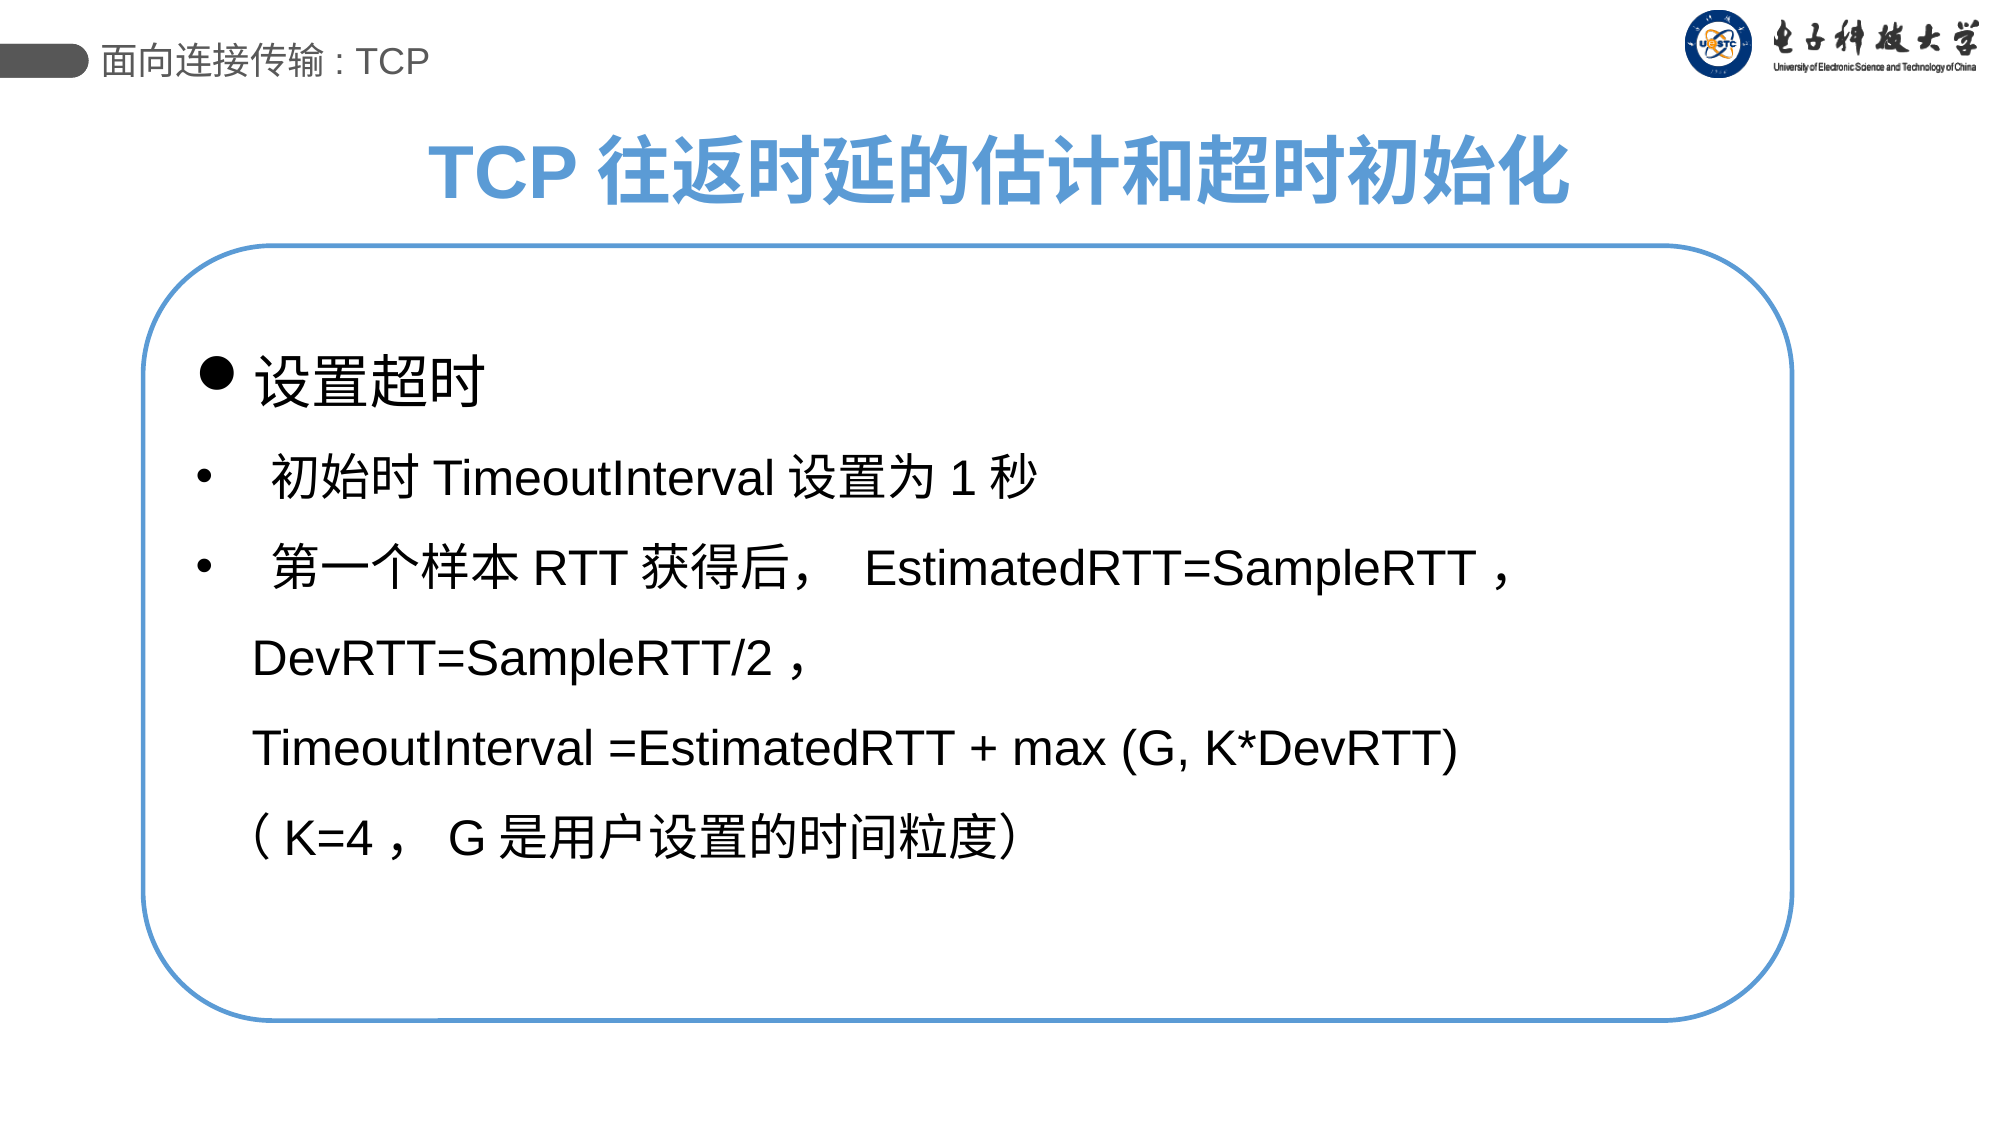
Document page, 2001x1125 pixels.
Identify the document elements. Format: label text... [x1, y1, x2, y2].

text_box 面向连接传输: TCP [100, 28, 450, 91]
text_box TCP往返时延的估计和超时初始化 [413, 116, 1587, 222]
text_box 设置超时 初始时TimeoutInterval设置为1秒 第一个样本RTT获得后， EstimatedRTT=SampleRTT， DevRTT=SampleRTT/2， TimeoutInterval =EstimatedRTT + max (G, K*DevRTT) （K=4，G是用户设置的时间粒度） [142, 244, 1794, 1022]
text_box [287, 62, 1713, 250]
picture [1685, 10, 1979, 78]
